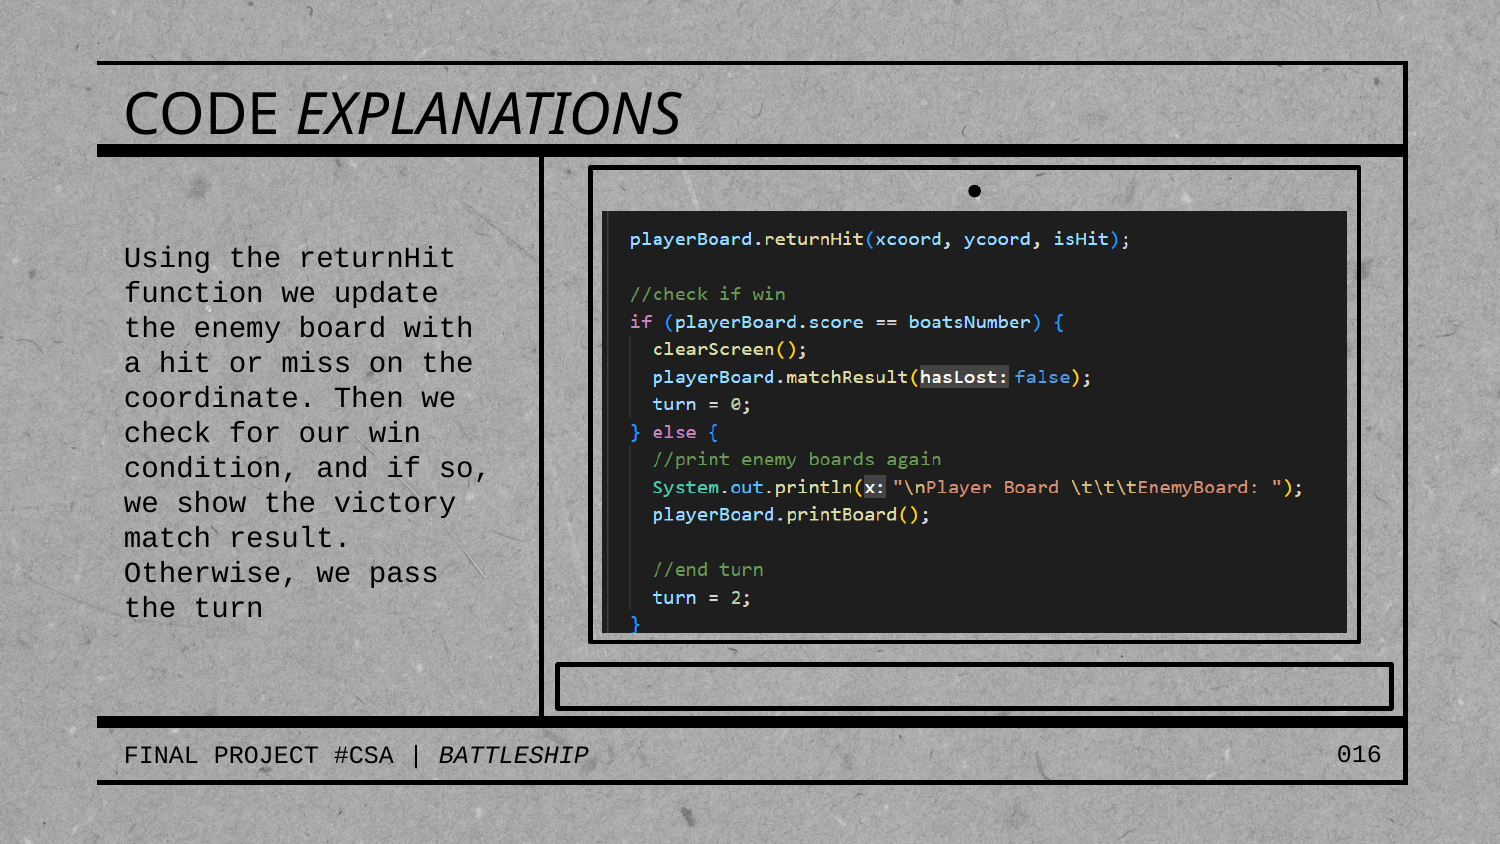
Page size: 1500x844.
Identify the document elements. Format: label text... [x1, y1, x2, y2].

subtitle FINAL PROJECT #CSA | BATTLESHIP [118, 738, 1306, 767]
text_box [557, 167, 1392, 709]
title CODE EXPLANATIONS [118, 76, 1382, 155]
subtitle Using the returnHit function we update the enemy board with a hit or miss on the coordinate. Then we check for our win condition, and if so, we show the victory match result. Otherwise, we pass the turn [118, 238, 499, 638]
text_box 0‹#› [1306, 738, 1397, 767]
picture [0, 0, 1500, 844]
